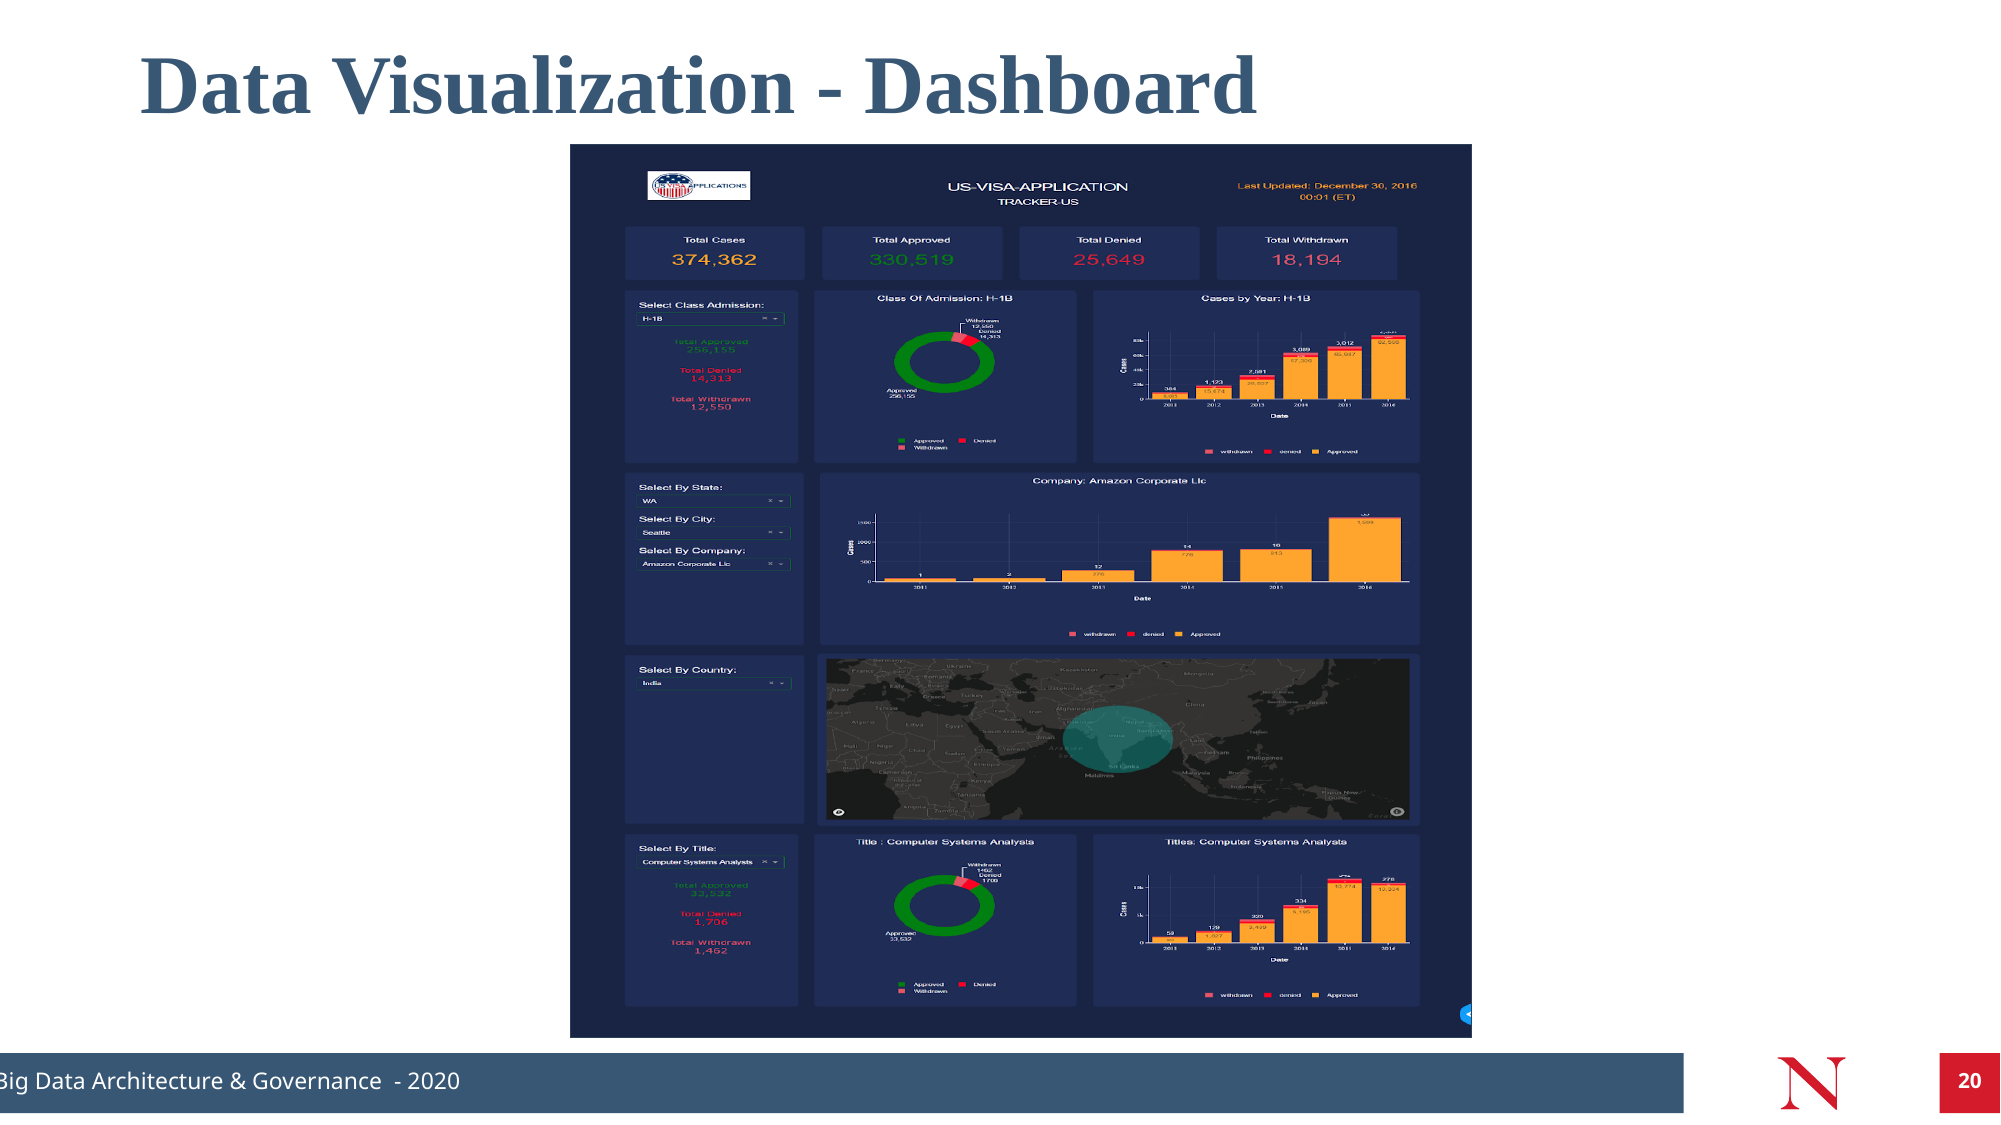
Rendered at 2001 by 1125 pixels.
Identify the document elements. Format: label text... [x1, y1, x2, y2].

title Data Visualization - Dashboard [125, 29, 1851, 145]
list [570, 144, 1472, 1038]
picture [1766, 1038, 1857, 1125]
